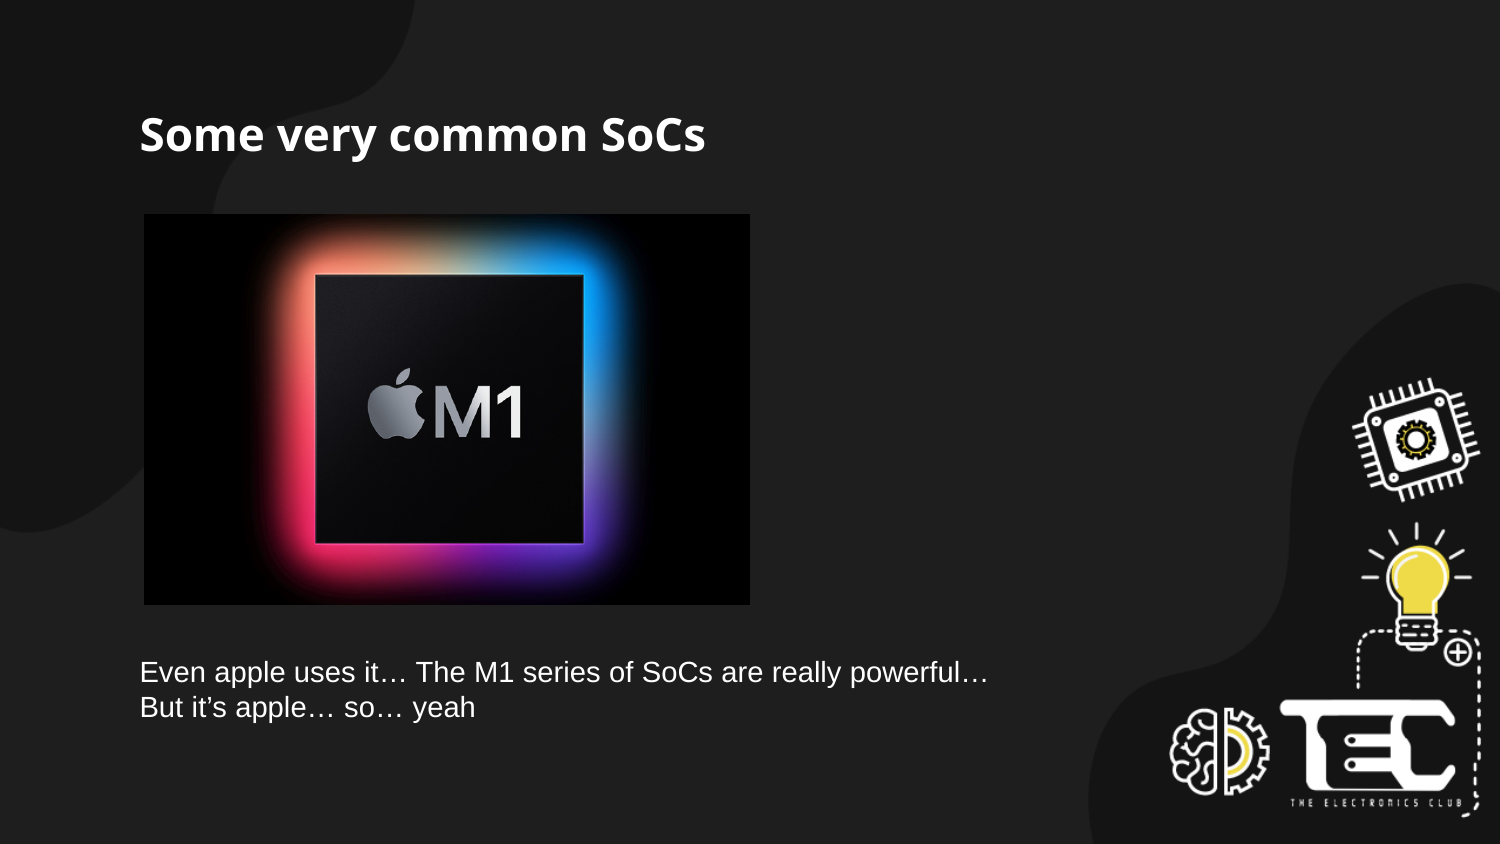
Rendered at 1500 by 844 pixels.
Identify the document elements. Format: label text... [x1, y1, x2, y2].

text_box Even apple uses it… The M1 series of SoCs are really powerful… But it’s apple… so… yeah [124, 637, 1035, 738]
text_box Some very common SoCs [124, 90, 1233, 176]
picture [0, 0, 1500, 844]
